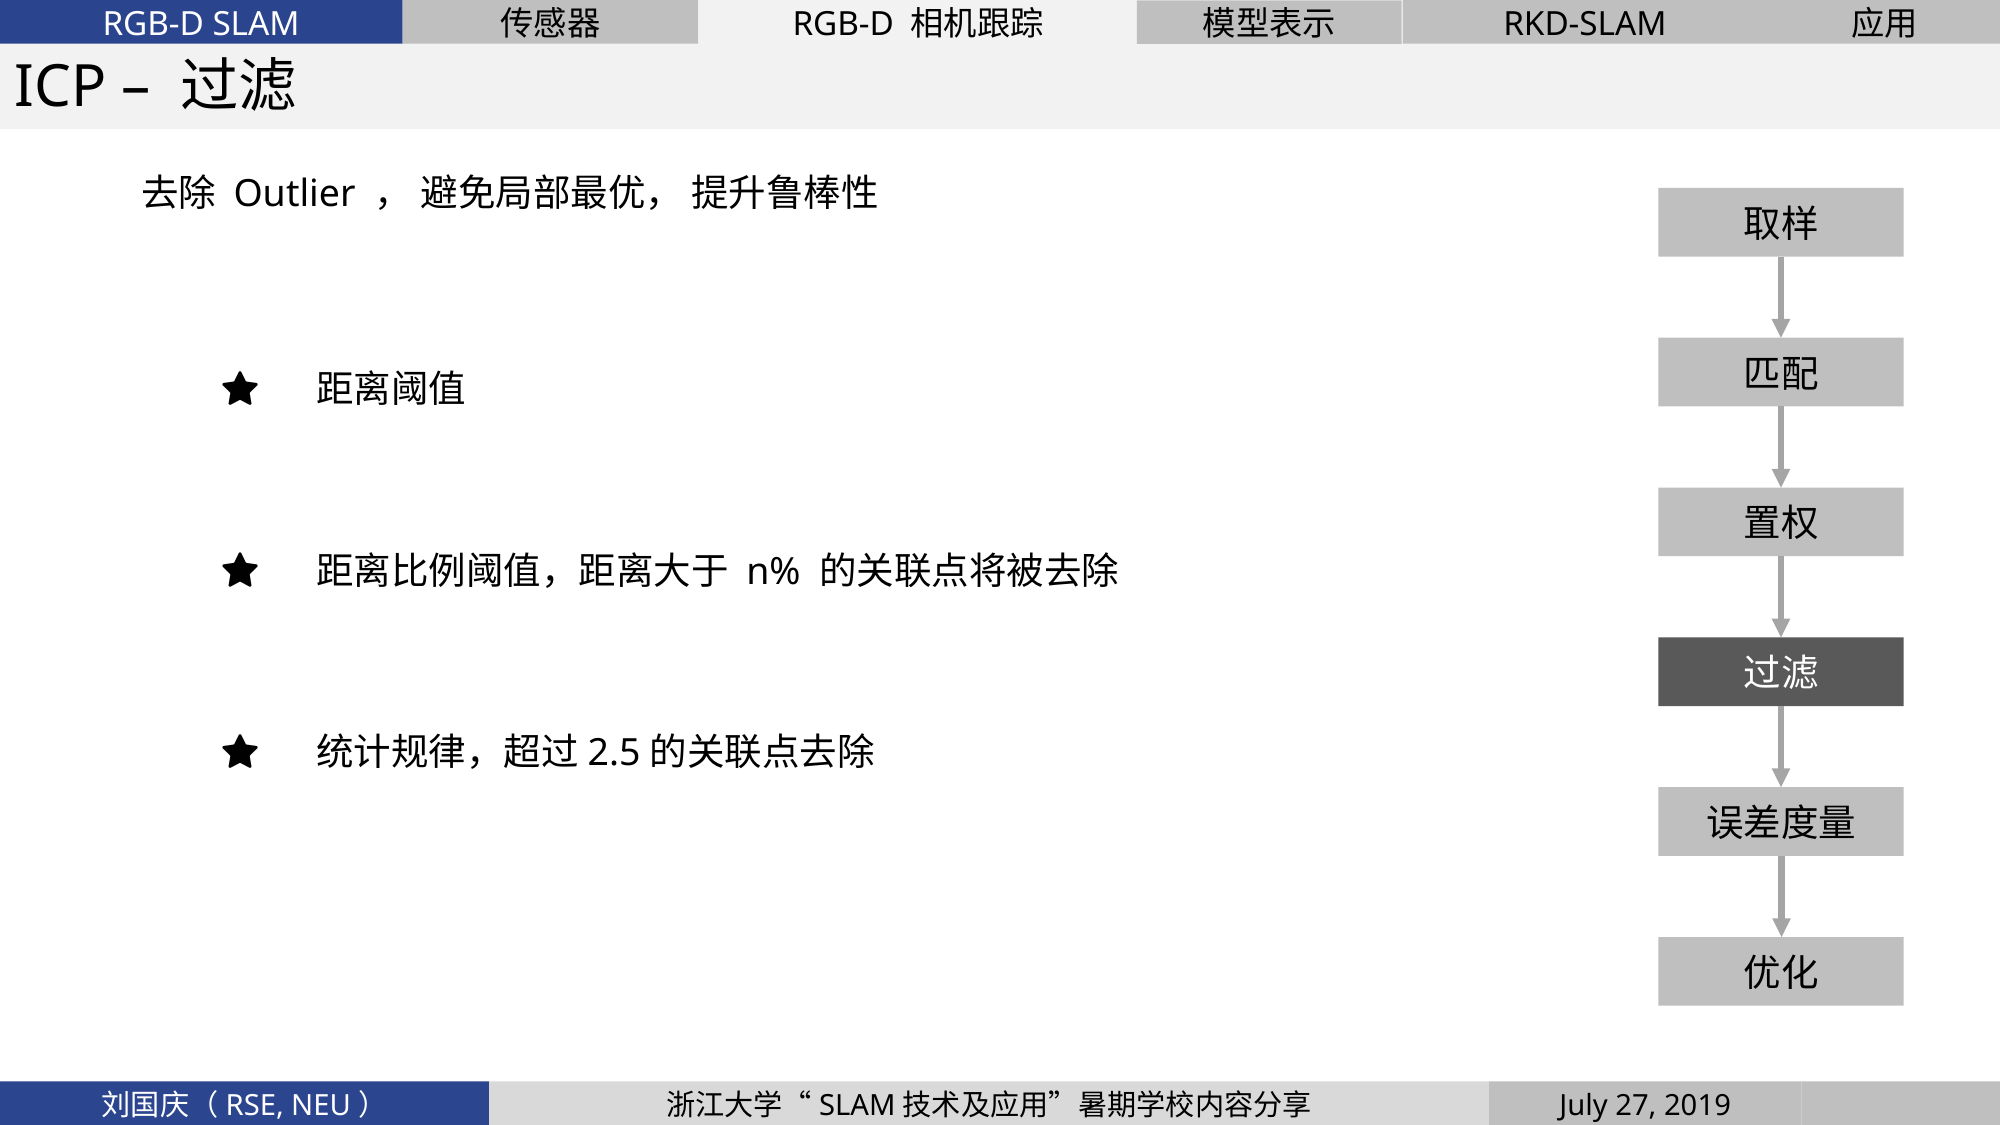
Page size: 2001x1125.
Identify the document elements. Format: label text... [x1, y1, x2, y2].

text_box [1800, 1080, 2000, 1125]
text_box 浙江大学“SLAM技术及应用”暑期学校内容分享 [488, 1080, 1488, 1125]
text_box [218, 357, 1455, 419]
text_box 取样 [1658, 187, 1904, 257]
text_box 模型表示 [1136, 0, 1401, 45]
text_box RGB-D SLAM [0, 0, 402, 40]
text_box 过滤 [1658, 637, 1904, 707]
text_box 传感器 [402, 0, 697, 40]
text_box 应用 [1767, 0, 2000, 45]
text_box 去除 Outlier ， 避免局部最优， 提升鲁棒性 [126, 161, 1547, 222]
text_box 置权 [1658, 487, 1904, 557]
text_box RKD-SLAM [1401, 0, 1767, 45]
text_box 匹配 [1658, 337, 1904, 407]
text_box [0, 126, 2000, 130]
text_box RGB-D 相机跟踪 [697, 0, 1136, 45]
text_box 误差度量 [1658, 787, 1904, 856]
text_box 优化 [1658, 937, 1904, 1006]
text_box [218, 720, 1455, 782]
text_box ICP – 过滤 [0, 40, 2000, 126]
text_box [218, 539, 1455, 600]
text_box 刘国庆（RSE, NEU） [0, 1080, 488, 1125]
text_box July 27, 2019 [1488, 1080, 1800, 1125]
